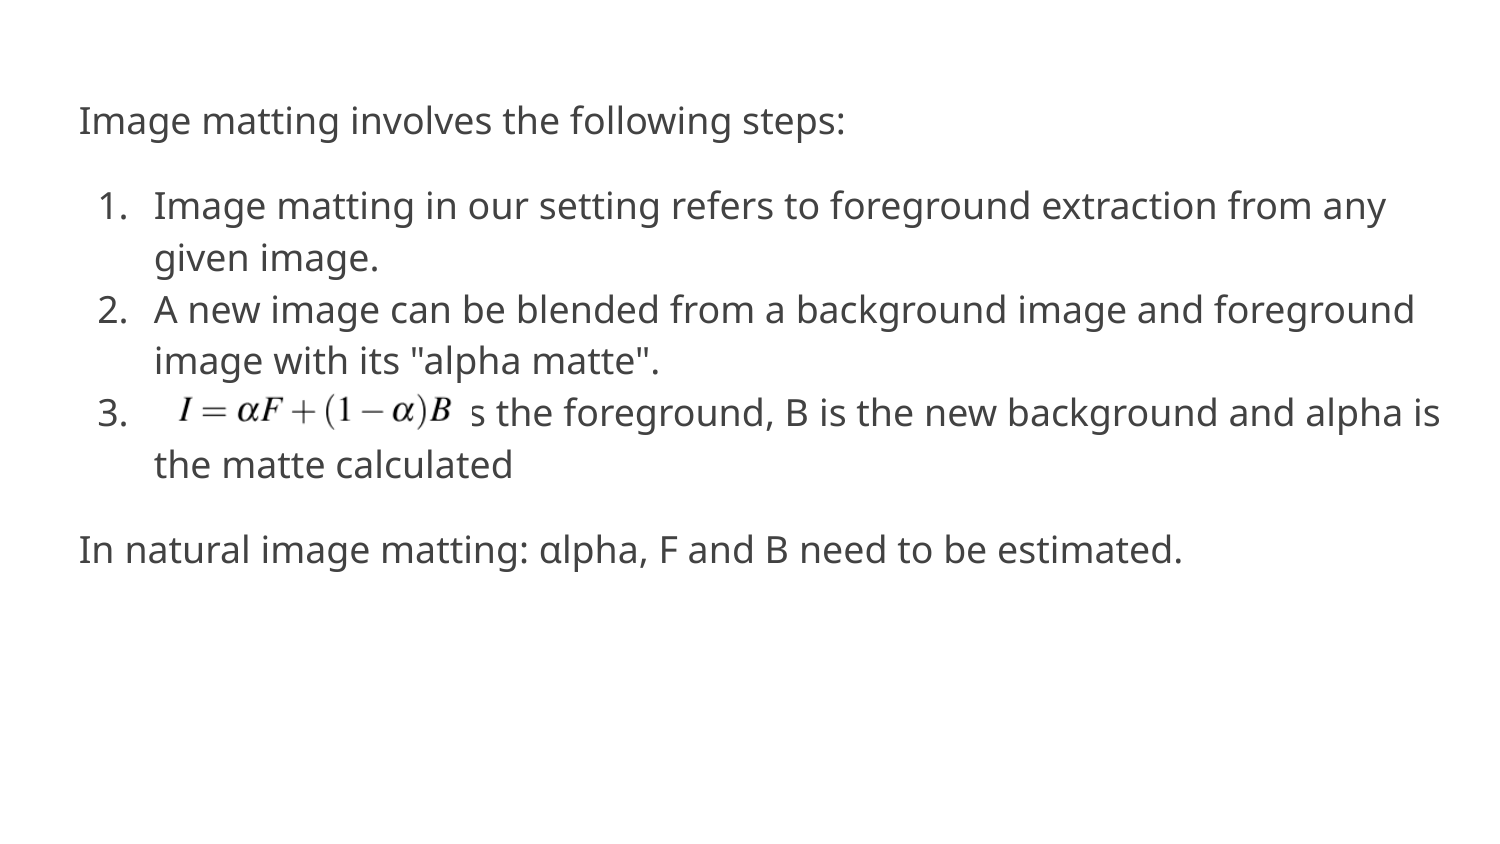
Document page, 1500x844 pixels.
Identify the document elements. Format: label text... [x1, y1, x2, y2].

list Image matting involves the following steps: Image matting in our setting refers to foreground extraction from any given image. A new image can be blended from a background image and foreground image with its "alpha matte". where F is the foreground, B is the new background and alpha is the matte calculated In natural image matting: αlpha, F and B need to be estimated. [63, 75, 1462, 584]
picture [169, 382, 473, 446]
